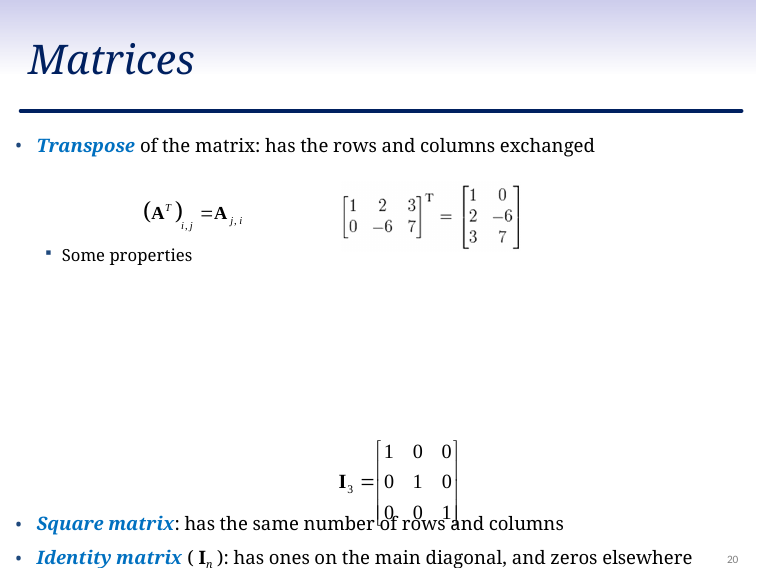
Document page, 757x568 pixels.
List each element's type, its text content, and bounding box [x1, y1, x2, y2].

picture [0, 0, 756, 74]
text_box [335, 436, 465, 532]
title Matrices [28, 33, 757, 111]
picture [340, 181, 521, 253]
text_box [141, 198, 247, 236]
